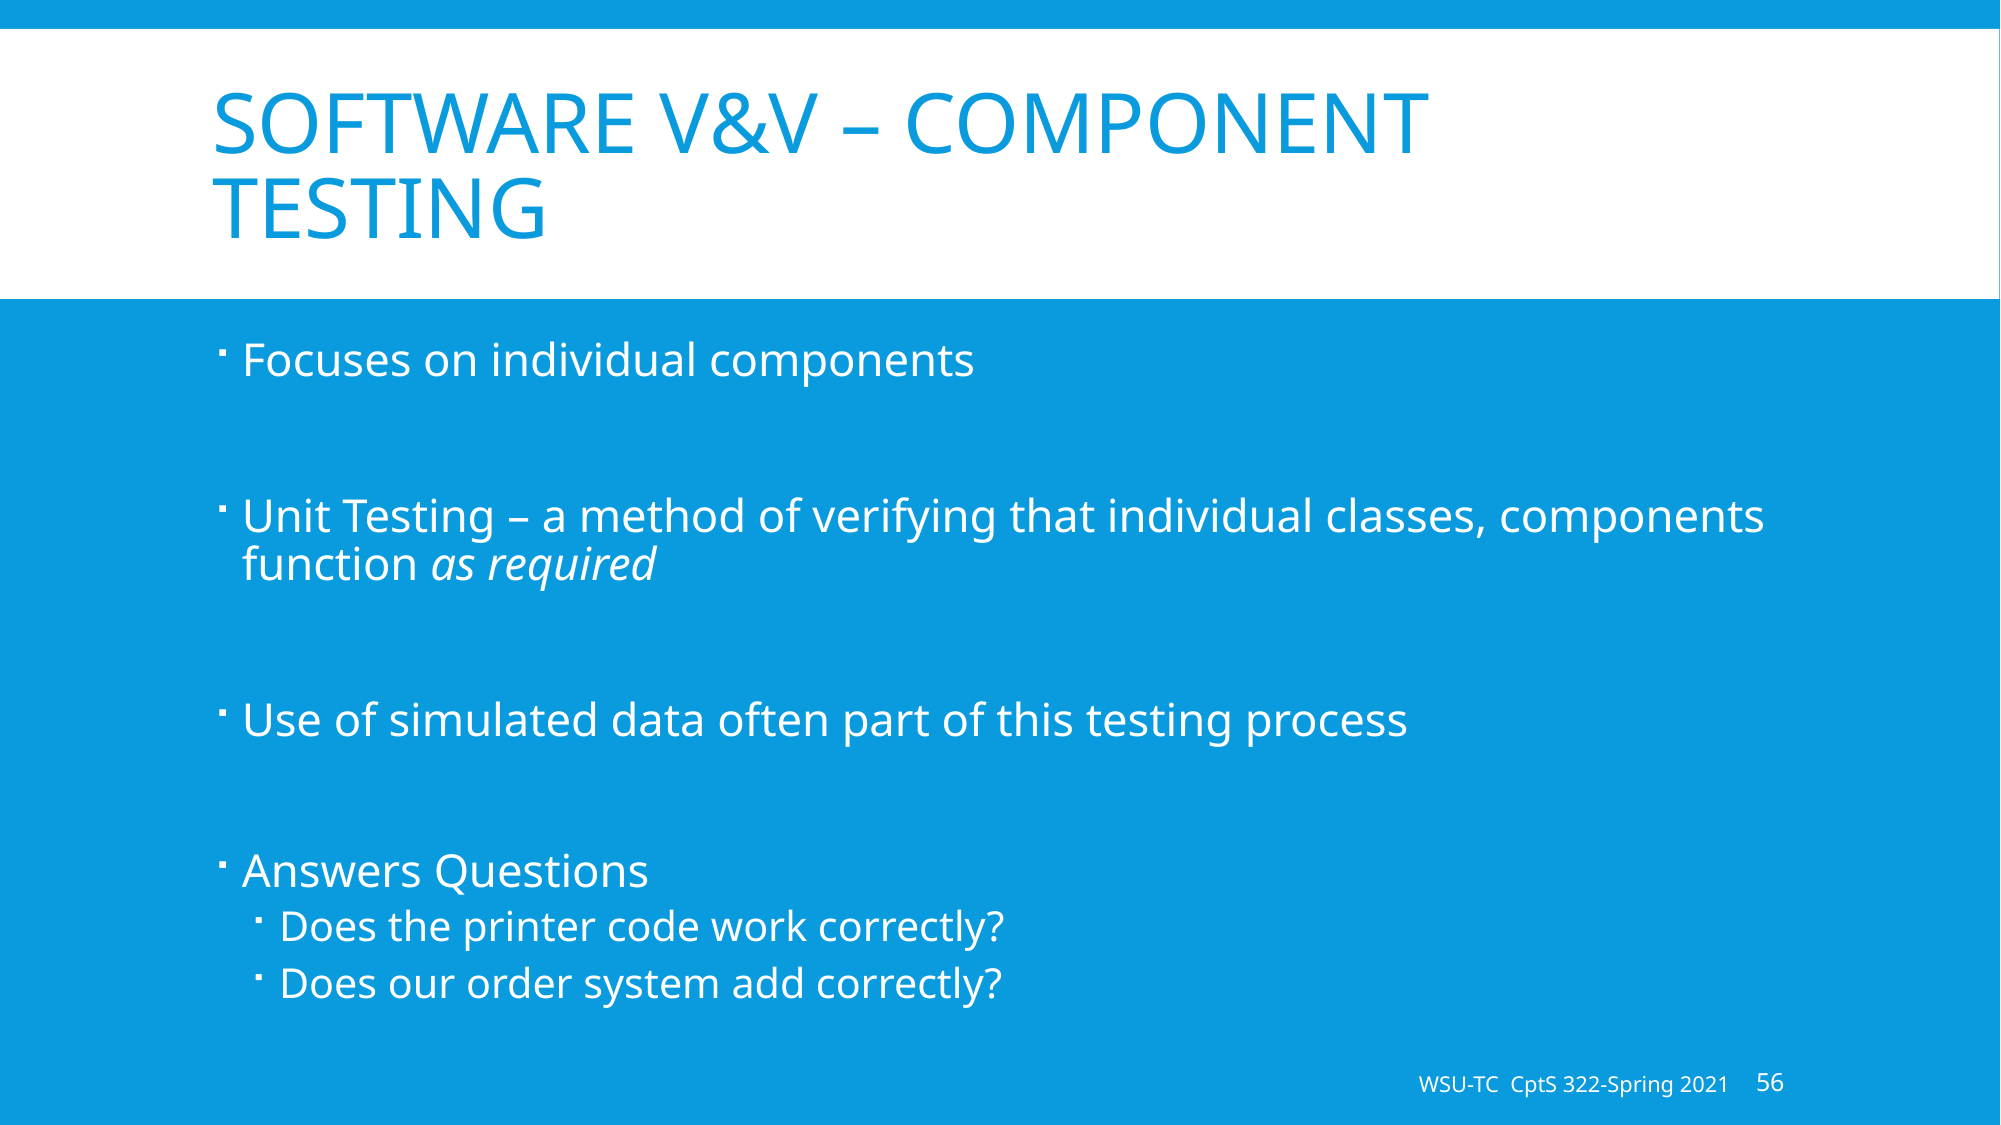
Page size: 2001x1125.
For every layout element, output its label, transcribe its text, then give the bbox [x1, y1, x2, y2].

slide_number 56 [1748, 1053, 1904, 1114]
title Software V&V – Component Testing [197, 46, 1803, 295]
list Focuses on individual components Unit Testing – a method of verifying that individual classes, components function as required Use of simulated data often part of this testing process Answers Questions Does the printer code work correctly? Does our order system add correctly? [197, 329, 1803, 1020]
footer WSU-TC CptS 322-Spring 2021 [918, 1053, 1746, 1114]
